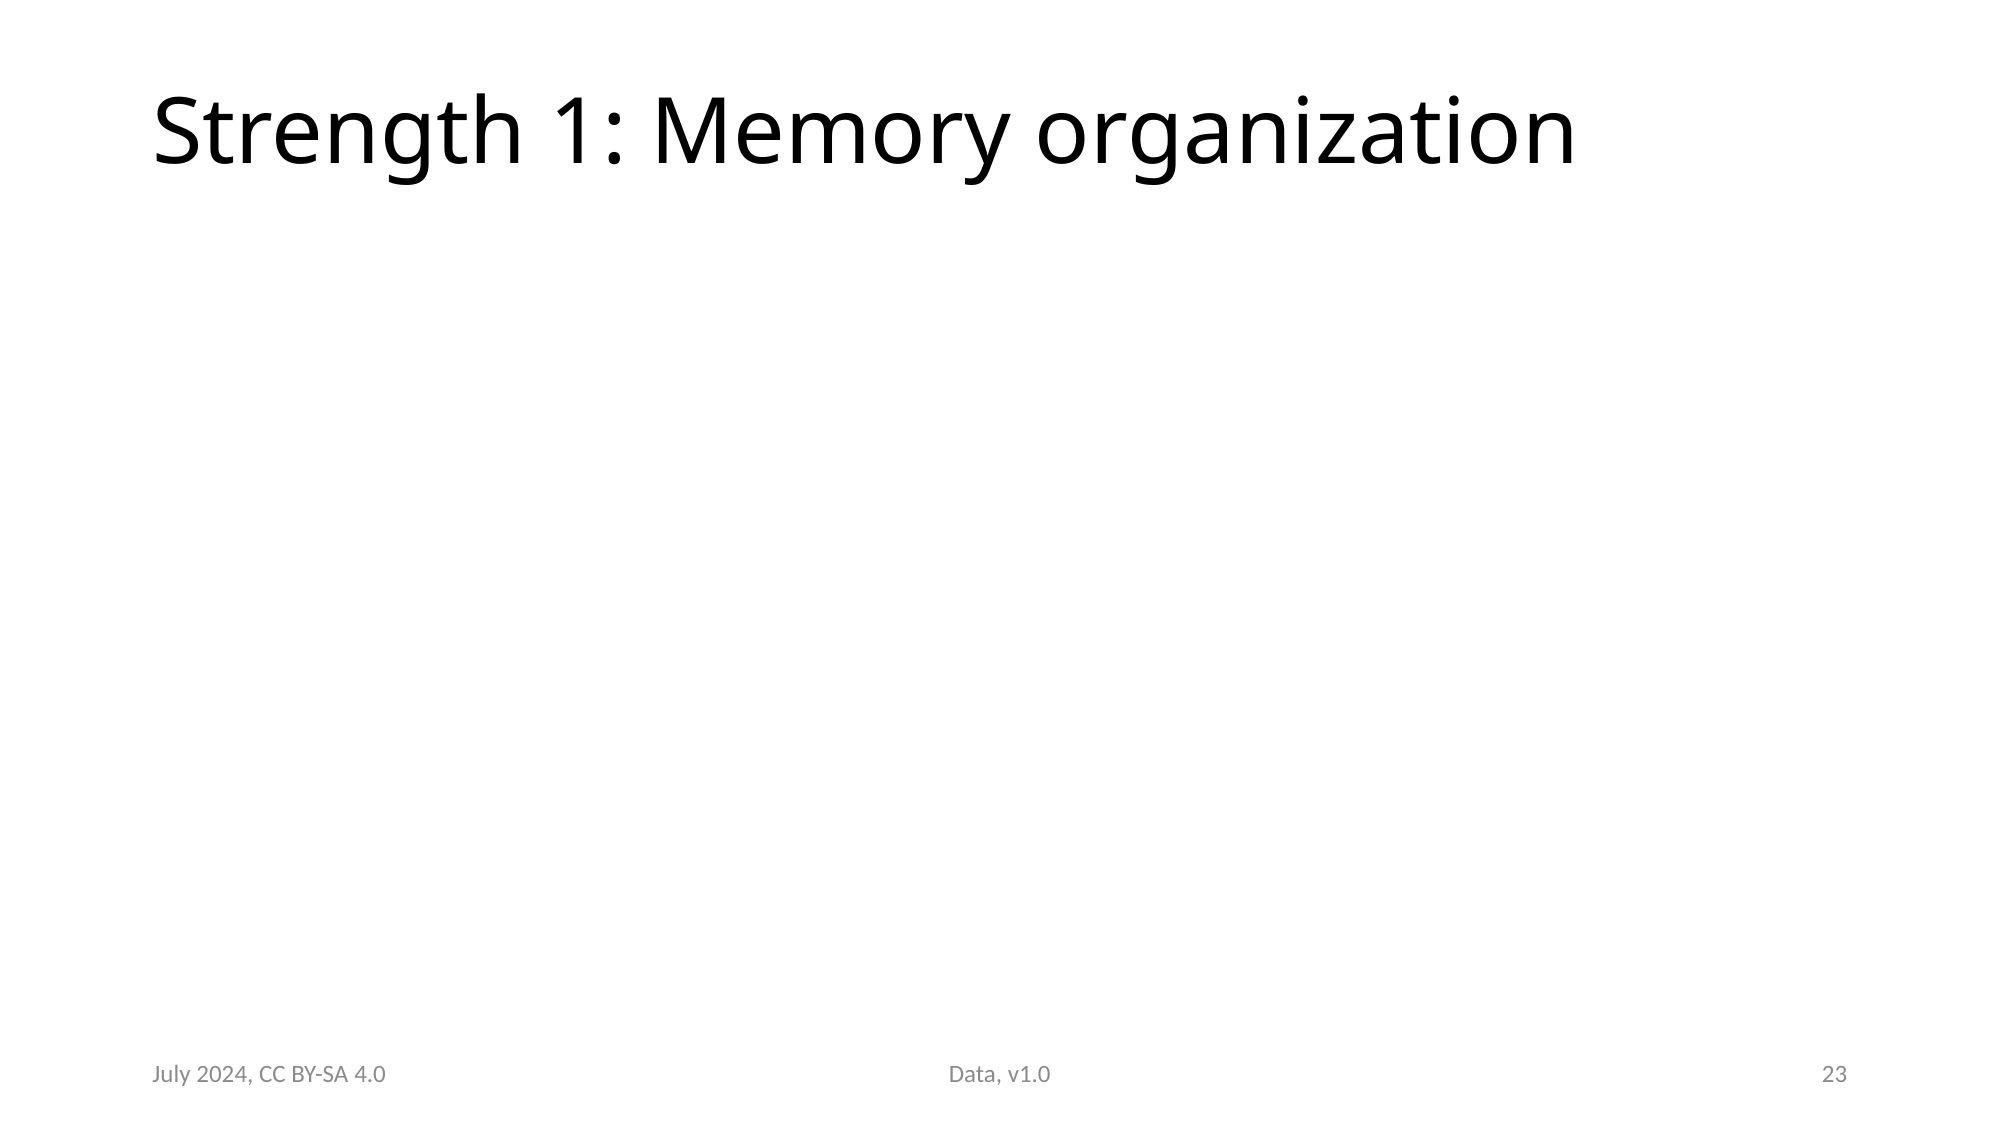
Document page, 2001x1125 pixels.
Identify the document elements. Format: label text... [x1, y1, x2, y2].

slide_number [137, 1042, 588, 1103]
footer Data, v1.0 [662, 1042, 1338, 1103]
title Strength 1: Memory organization [137, 59, 1863, 209]
slide_number 23 [1412, 1042, 1863, 1103]
